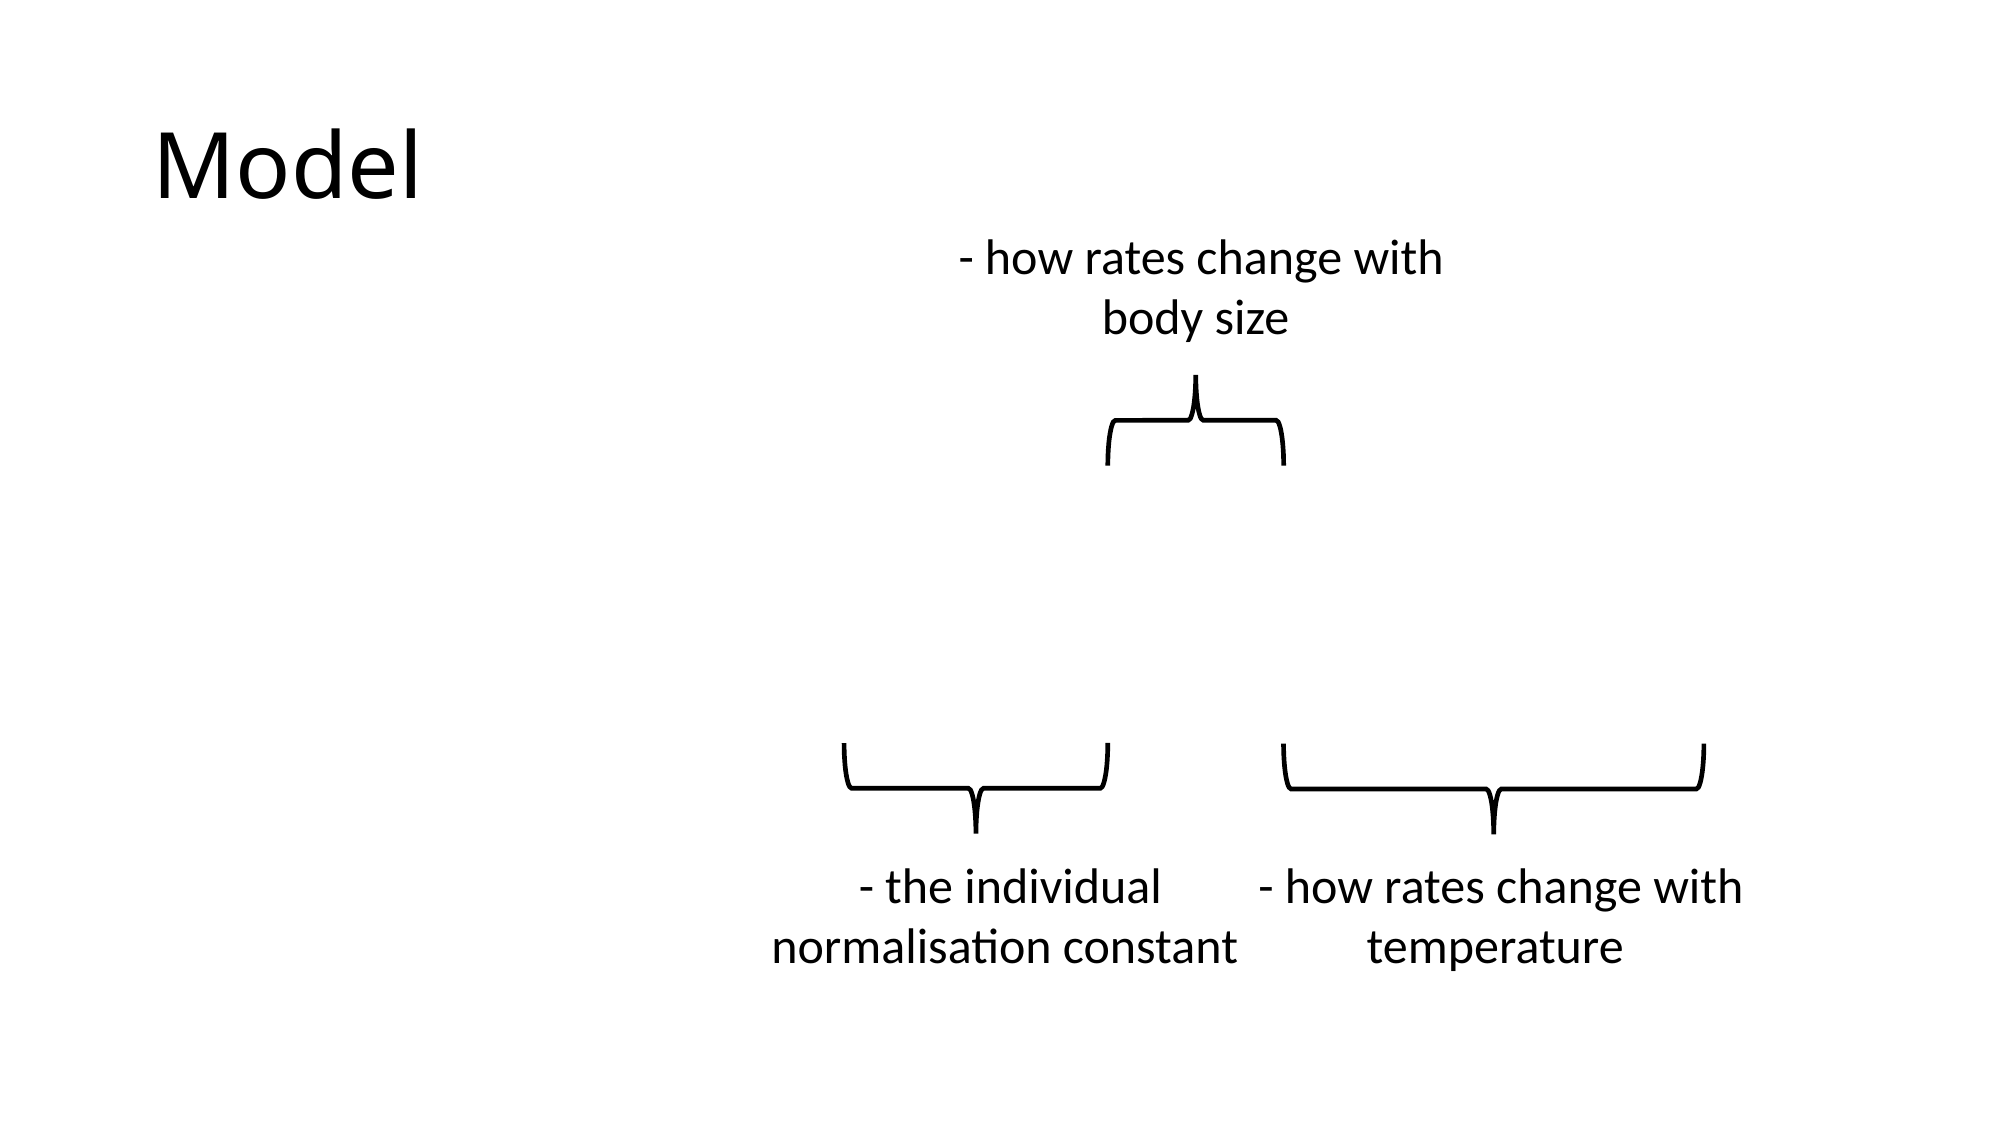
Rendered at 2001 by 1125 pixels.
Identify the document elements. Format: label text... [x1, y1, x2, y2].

text_box [1107, 374, 1285, 466]
text_box [843, 742, 1109, 834]
text_box [1283, 743, 1705, 835]
title Model [137, 59, 1863, 278]
